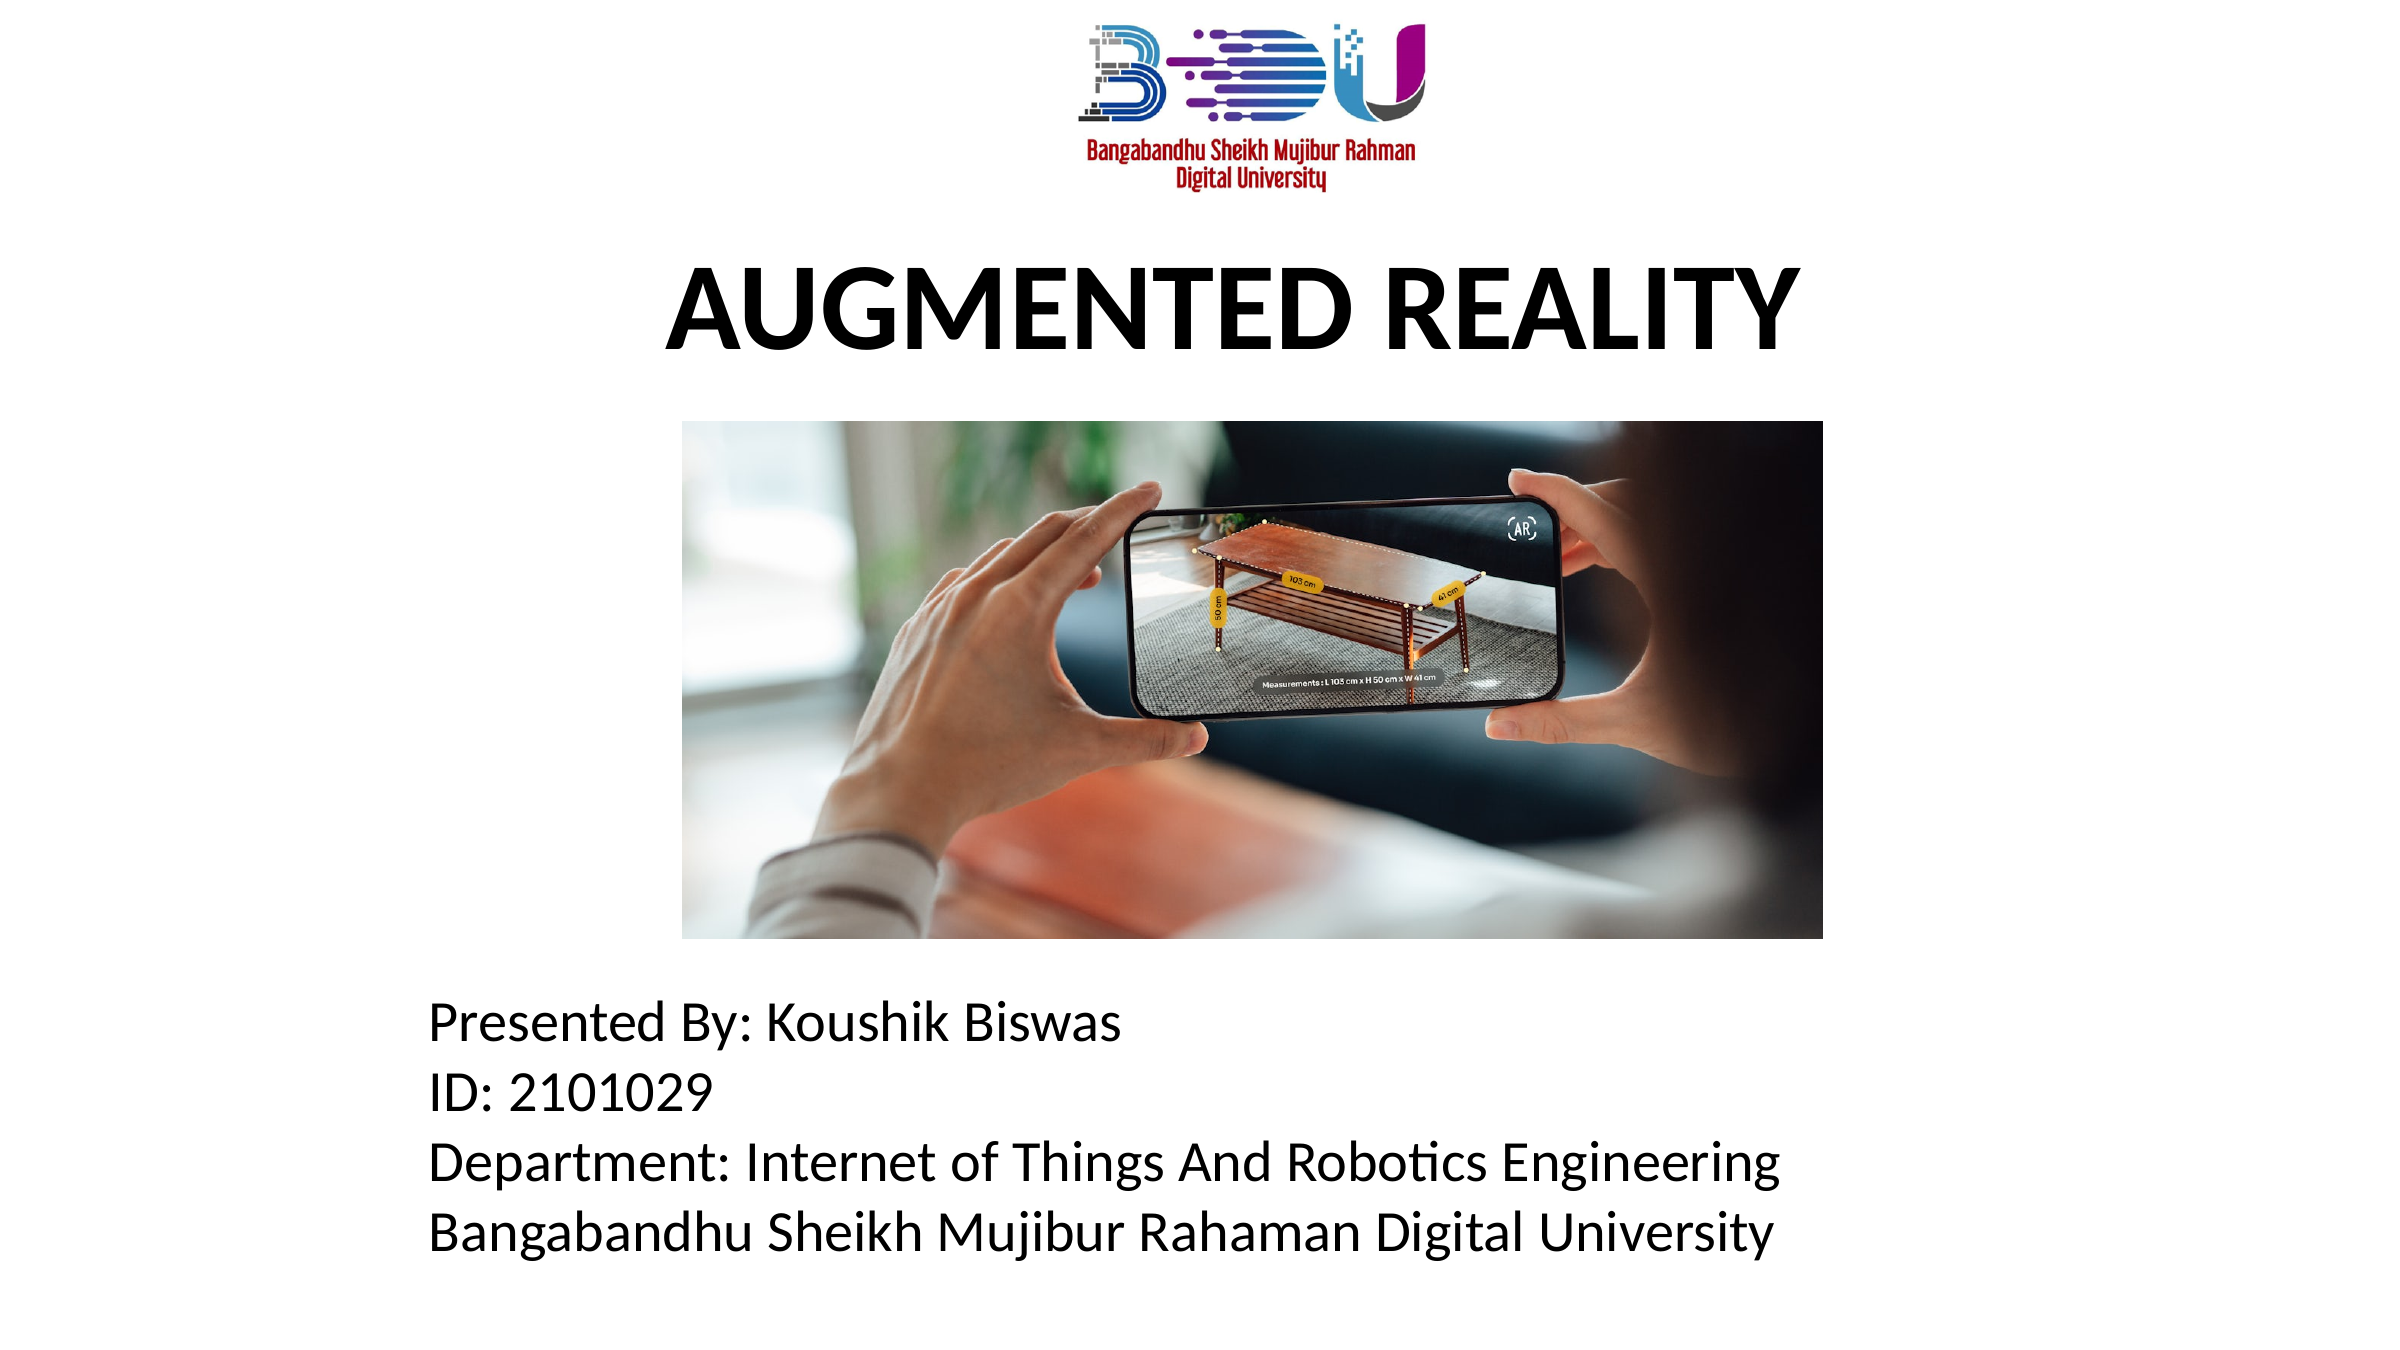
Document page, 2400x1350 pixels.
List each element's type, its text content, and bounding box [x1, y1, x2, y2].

picture [1074, 9, 1430, 199]
text_box Presented By: Koushik Biswas ID: 2101029 Department: Internet of Things And Robotics Engineering Bangabandhu Sheikh Mujibur Rahaman Digital University [414, 976, 2091, 1341]
text_box AUGMENTED REALITY [650, 217, 1855, 383]
picture [682, 421, 1823, 939]
